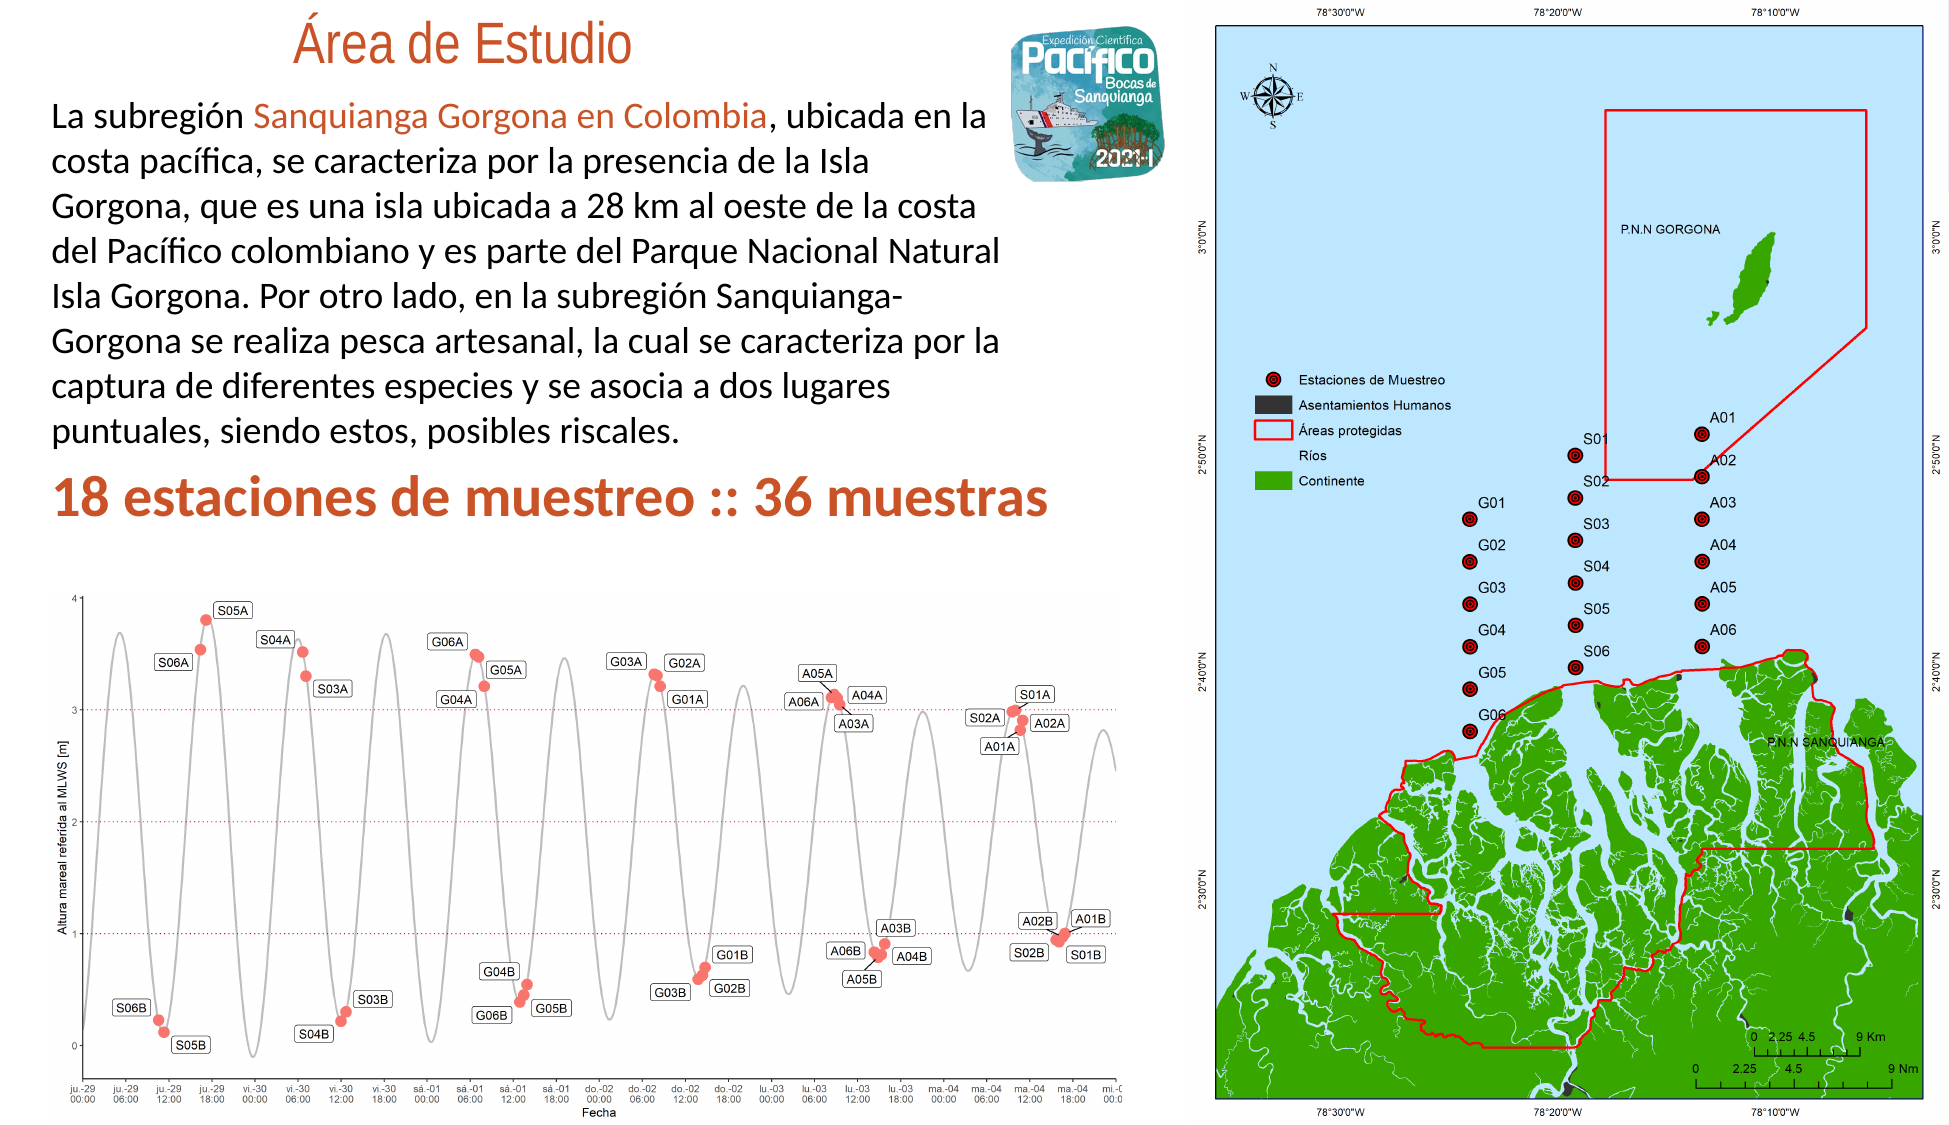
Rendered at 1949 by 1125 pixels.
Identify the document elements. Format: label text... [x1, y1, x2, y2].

text_box La subregión Sanquianga Gorgona en Colombia, ubicada en la costa pacífica, se caracteriza por la presencia de la Isla Gorgona, que es una isla ubicada a 28 km al oeste de la costa del Pacífico colombiano y es parte del Parque Nacional Natural Isla Gorgona. Por otro lado, en la subregión Sanquianga-Gorgona se realiza pesca artesanal, la cual se caracteriza por la captura de diferentes especies y se asocia a dos lugares puntuales, siendo estos, posibles riscales. [36, 83, 1020, 450]
picture [1189, 0, 1949, 1125]
text_box , la cual se caracteriza por la captura de diversas especies marinas [0, 0, 1189, 1125]
text_box Área de Estudio [0, 0, 950, 83]
picture [999, 23, 1174, 193]
text_box 18 estaciones de muestreo :: 36 muestras [36, 450, 1107, 535]
picture [51, 590, 1122, 1125]
